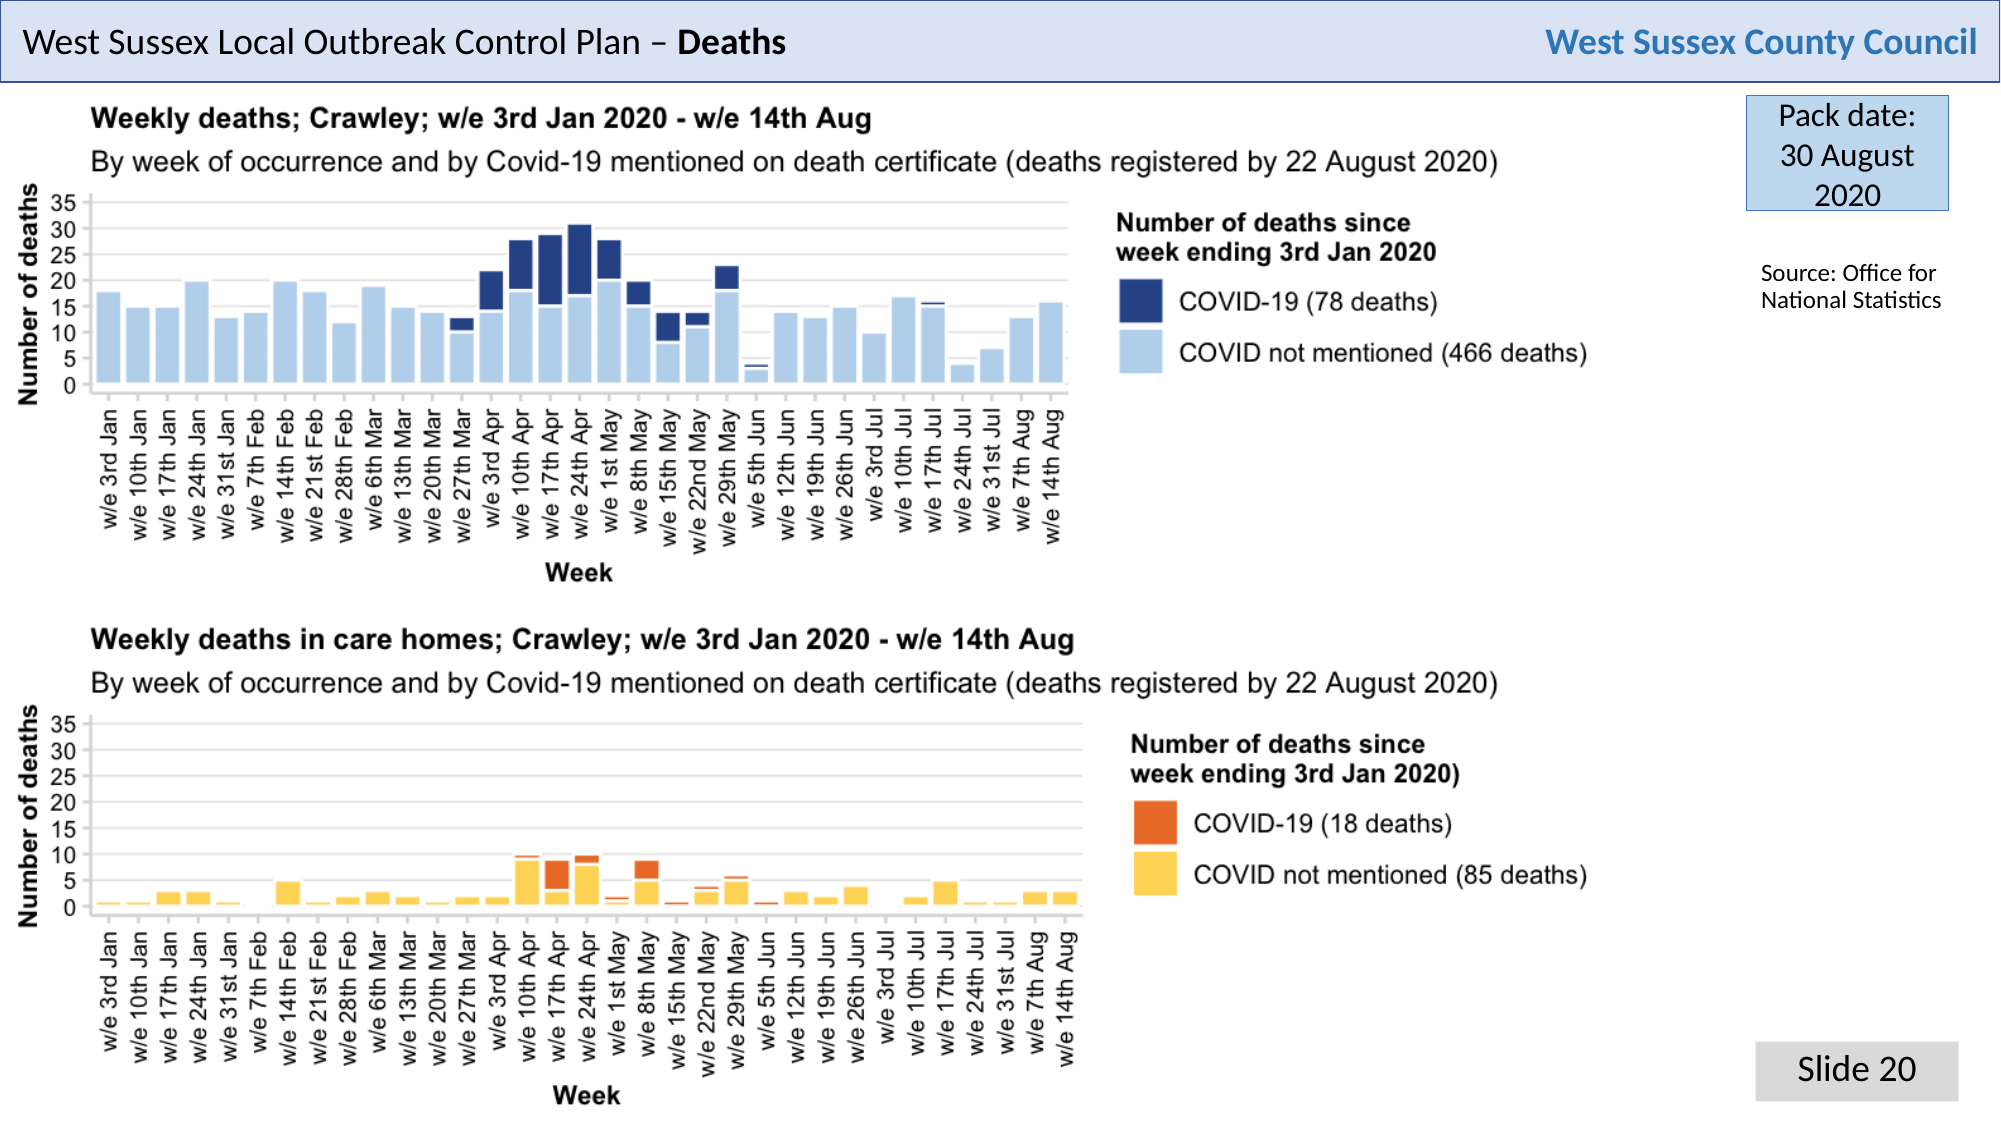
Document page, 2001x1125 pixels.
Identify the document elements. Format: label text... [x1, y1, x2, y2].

picture [3, 612, 1619, 1125]
list Slide 20 [1755, 1041, 1959, 1102]
picture [3, 91, 1619, 602]
list Source: Office for National Statistics [1746, 252, 1959, 290]
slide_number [1746, 95, 1949, 211]
